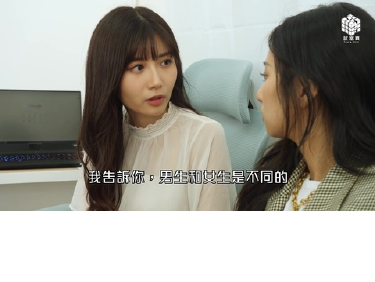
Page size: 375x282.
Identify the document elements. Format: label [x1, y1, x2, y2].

picture [0, 0, 375, 212]
